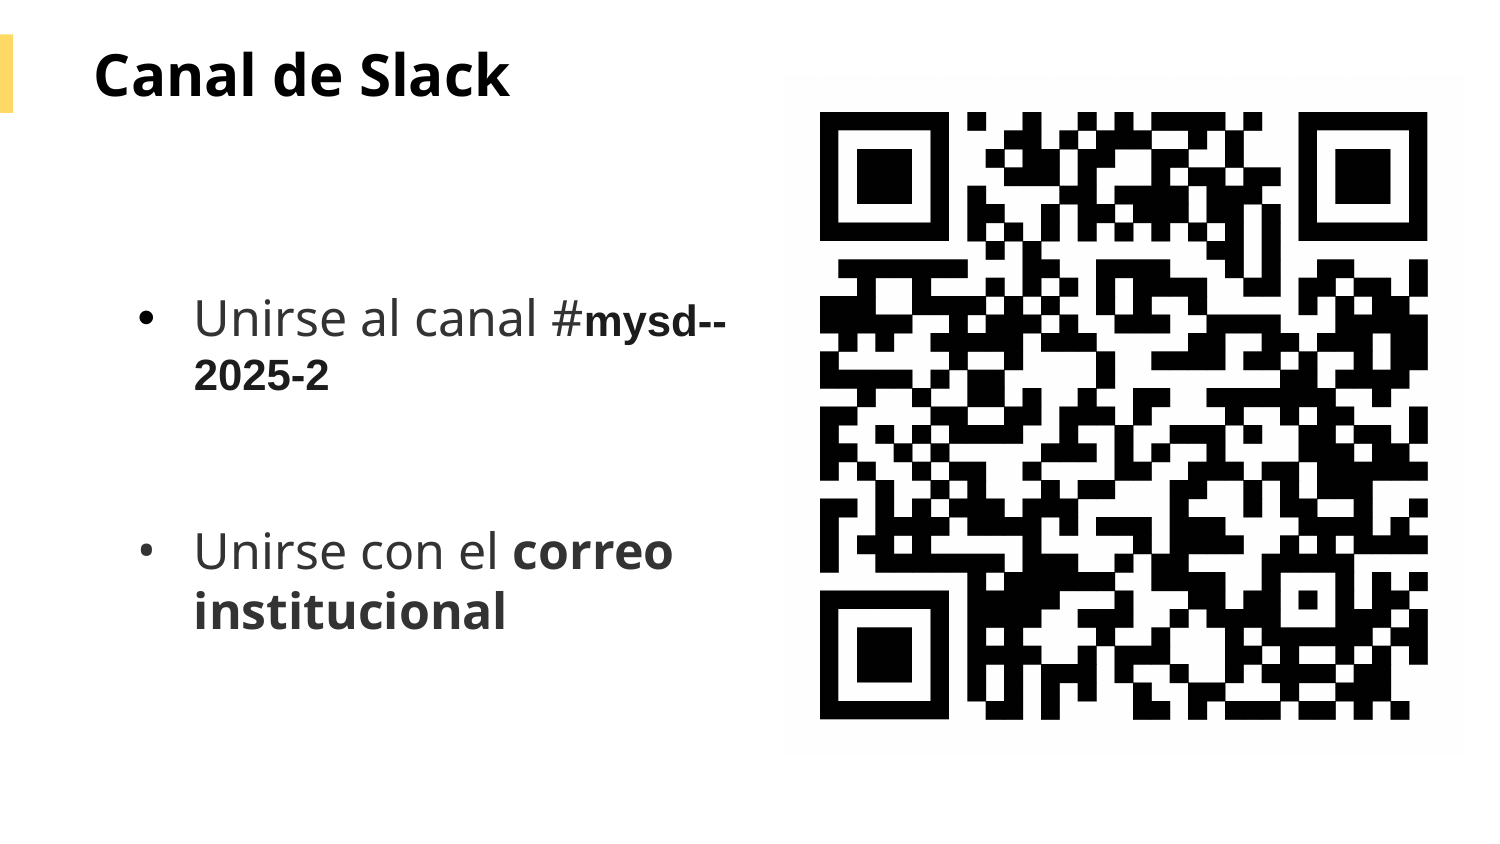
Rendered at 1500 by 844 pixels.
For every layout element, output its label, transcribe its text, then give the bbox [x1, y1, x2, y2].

text_box [0, 34, 14, 113]
picture [783, 75, 1465, 757]
text_box Canal de Slack [78, 23, 986, 124]
text_box Unirse al canal #mysd--2025-2 Unirse con el correo institucional [122, 271, 742, 520]
